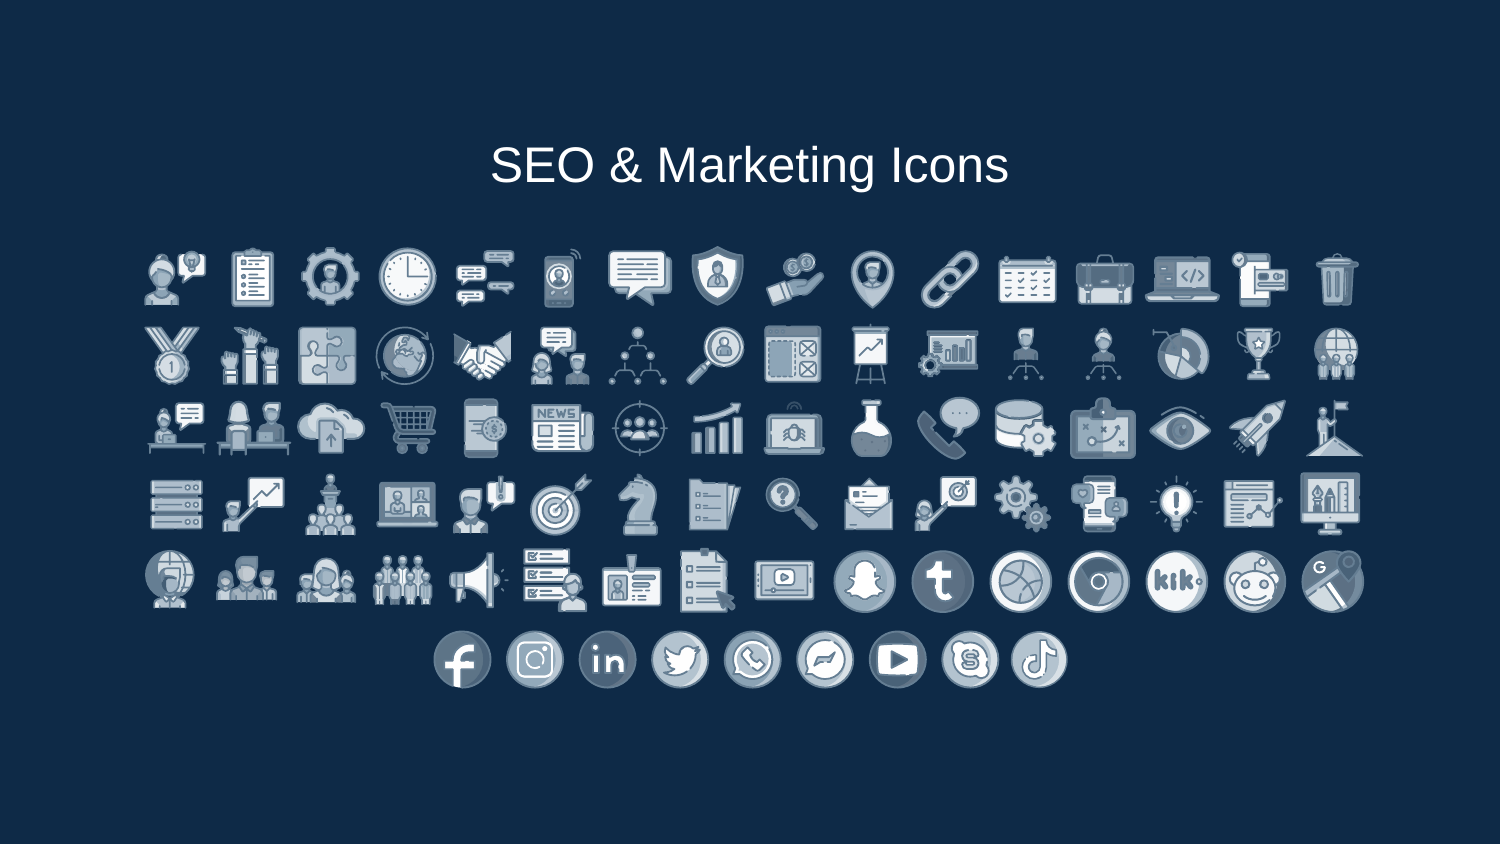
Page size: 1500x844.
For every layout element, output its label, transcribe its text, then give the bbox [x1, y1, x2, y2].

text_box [215, 555, 278, 601]
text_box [140, 549, 195, 609]
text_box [1063, 550, 1131, 614]
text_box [917, 330, 979, 378]
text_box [754, 560, 815, 601]
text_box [575, 630, 637, 689]
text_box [304, 473, 356, 536]
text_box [523, 548, 588, 613]
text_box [296, 557, 357, 604]
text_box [231, 247, 275, 308]
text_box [1219, 550, 1287, 614]
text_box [530, 403, 595, 453]
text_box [431, 630, 495, 689]
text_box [1084, 327, 1122, 381]
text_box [1075, 254, 1135, 305]
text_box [300, 246, 360, 306]
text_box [764, 325, 822, 383]
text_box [720, 630, 782, 689]
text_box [688, 478, 742, 531]
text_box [607, 250, 673, 307]
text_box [452, 330, 513, 381]
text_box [607, 326, 668, 386]
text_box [150, 479, 204, 530]
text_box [1223, 479, 1284, 528]
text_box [647, 630, 710, 689]
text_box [1152, 327, 1210, 381]
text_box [376, 481, 439, 528]
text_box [448, 552, 510, 609]
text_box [529, 473, 593, 536]
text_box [455, 249, 515, 307]
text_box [1141, 550, 1209, 614]
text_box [985, 550, 1053, 614]
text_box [1069, 397, 1137, 460]
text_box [1144, 256, 1221, 303]
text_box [1070, 475, 1129, 533]
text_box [1297, 550, 1368, 614]
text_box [763, 401, 826, 456]
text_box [938, 630, 1000, 689]
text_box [617, 473, 659, 536]
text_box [1305, 399, 1364, 457]
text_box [371, 326, 437, 386]
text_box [1229, 251, 1289, 308]
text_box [829, 550, 897, 614]
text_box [601, 553, 662, 607]
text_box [1300, 472, 1361, 536]
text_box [1148, 406, 1212, 451]
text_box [1006, 327, 1045, 381]
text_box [544, 248, 582, 308]
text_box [844, 477, 894, 531]
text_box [502, 630, 565, 689]
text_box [679, 547, 737, 613]
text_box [372, 554, 433, 606]
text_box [222, 476, 285, 533]
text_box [850, 250, 895, 309]
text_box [998, 255, 1057, 304]
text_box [851, 323, 890, 385]
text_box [907, 550, 975, 614]
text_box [216, 400, 292, 456]
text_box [993, 475, 1052, 533]
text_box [685, 326, 745, 386]
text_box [792, 630, 855, 689]
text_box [691, 402, 744, 455]
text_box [144, 250, 207, 306]
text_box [296, 402, 366, 454]
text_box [1315, 252, 1360, 306]
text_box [530, 326, 590, 386]
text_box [452, 475, 516, 535]
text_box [763, 477, 819, 531]
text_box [1310, 327, 1361, 381]
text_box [765, 252, 826, 307]
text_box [846, 399, 895, 458]
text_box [377, 247, 438, 306]
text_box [686, 245, 749, 306]
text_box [1149, 475, 1204, 533]
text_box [146, 402, 207, 455]
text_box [143, 326, 201, 386]
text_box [380, 402, 438, 455]
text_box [1236, 327, 1281, 381]
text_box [919, 250, 981, 309]
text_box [916, 396, 981, 460]
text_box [611, 399, 669, 457]
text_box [914, 475, 978, 532]
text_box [297, 326, 357, 386]
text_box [994, 399, 1058, 458]
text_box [1010, 630, 1068, 689]
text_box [1228, 399, 1287, 457]
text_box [219, 326, 280, 385]
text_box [463, 398, 508, 459]
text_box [865, 630, 928, 689]
text_box SEO & Marketing Icons [171, 117, 1328, 198]
